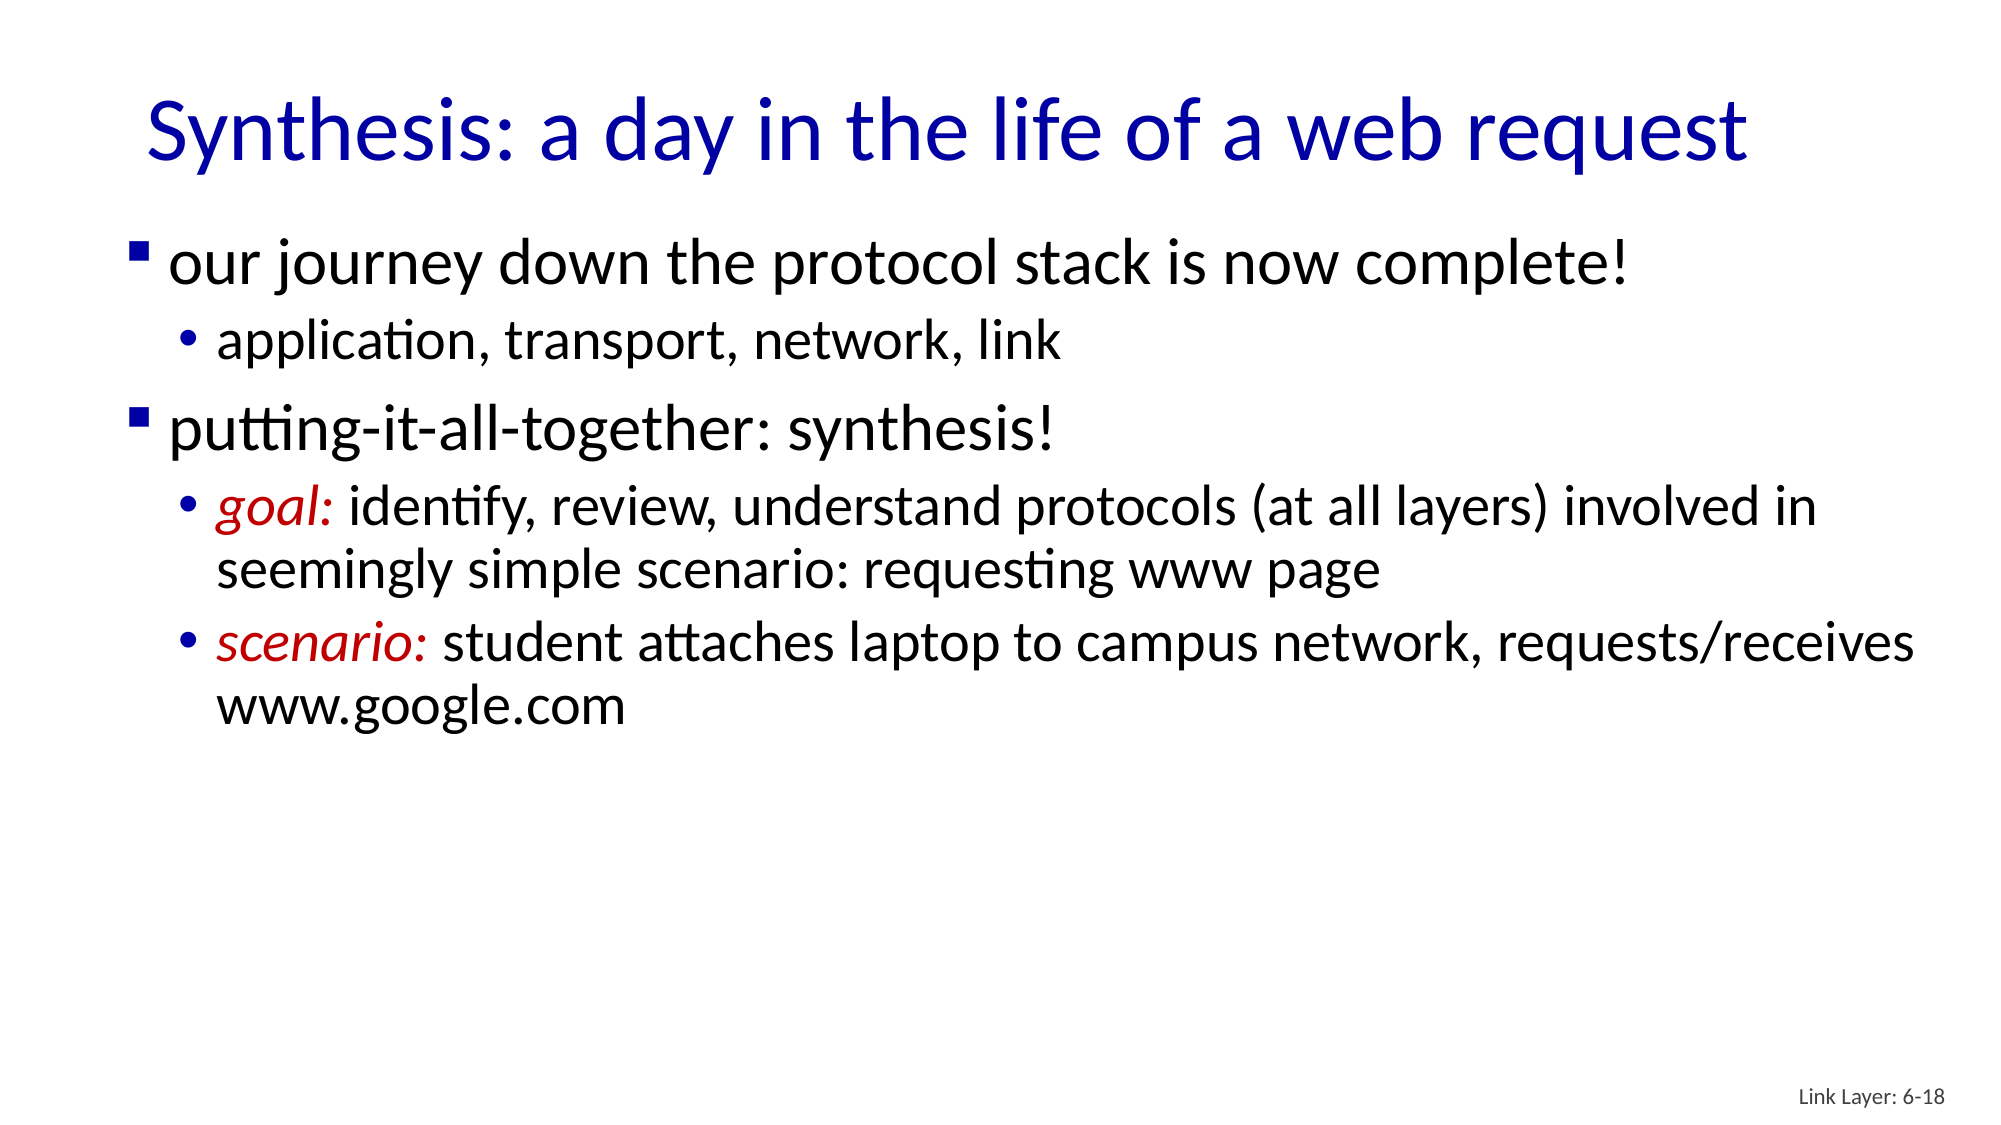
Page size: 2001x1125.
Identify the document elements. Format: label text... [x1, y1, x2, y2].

title Synthesis: a day in the life of a web request [131, 57, 1857, 205]
slide_number Link Layer: 6-18 [1510, 1065, 1961, 1125]
text_box our journey down the protocol stack is now complete! application, transport, network, link putting-it-all-together: synthesis! goal: identify, review, understand protocols (at all layers) involved in seemingly simple scenario: requesting www page scenario: student attaches laptop to campus network, requests/receives www.google.com [87, 219, 1937, 982]
